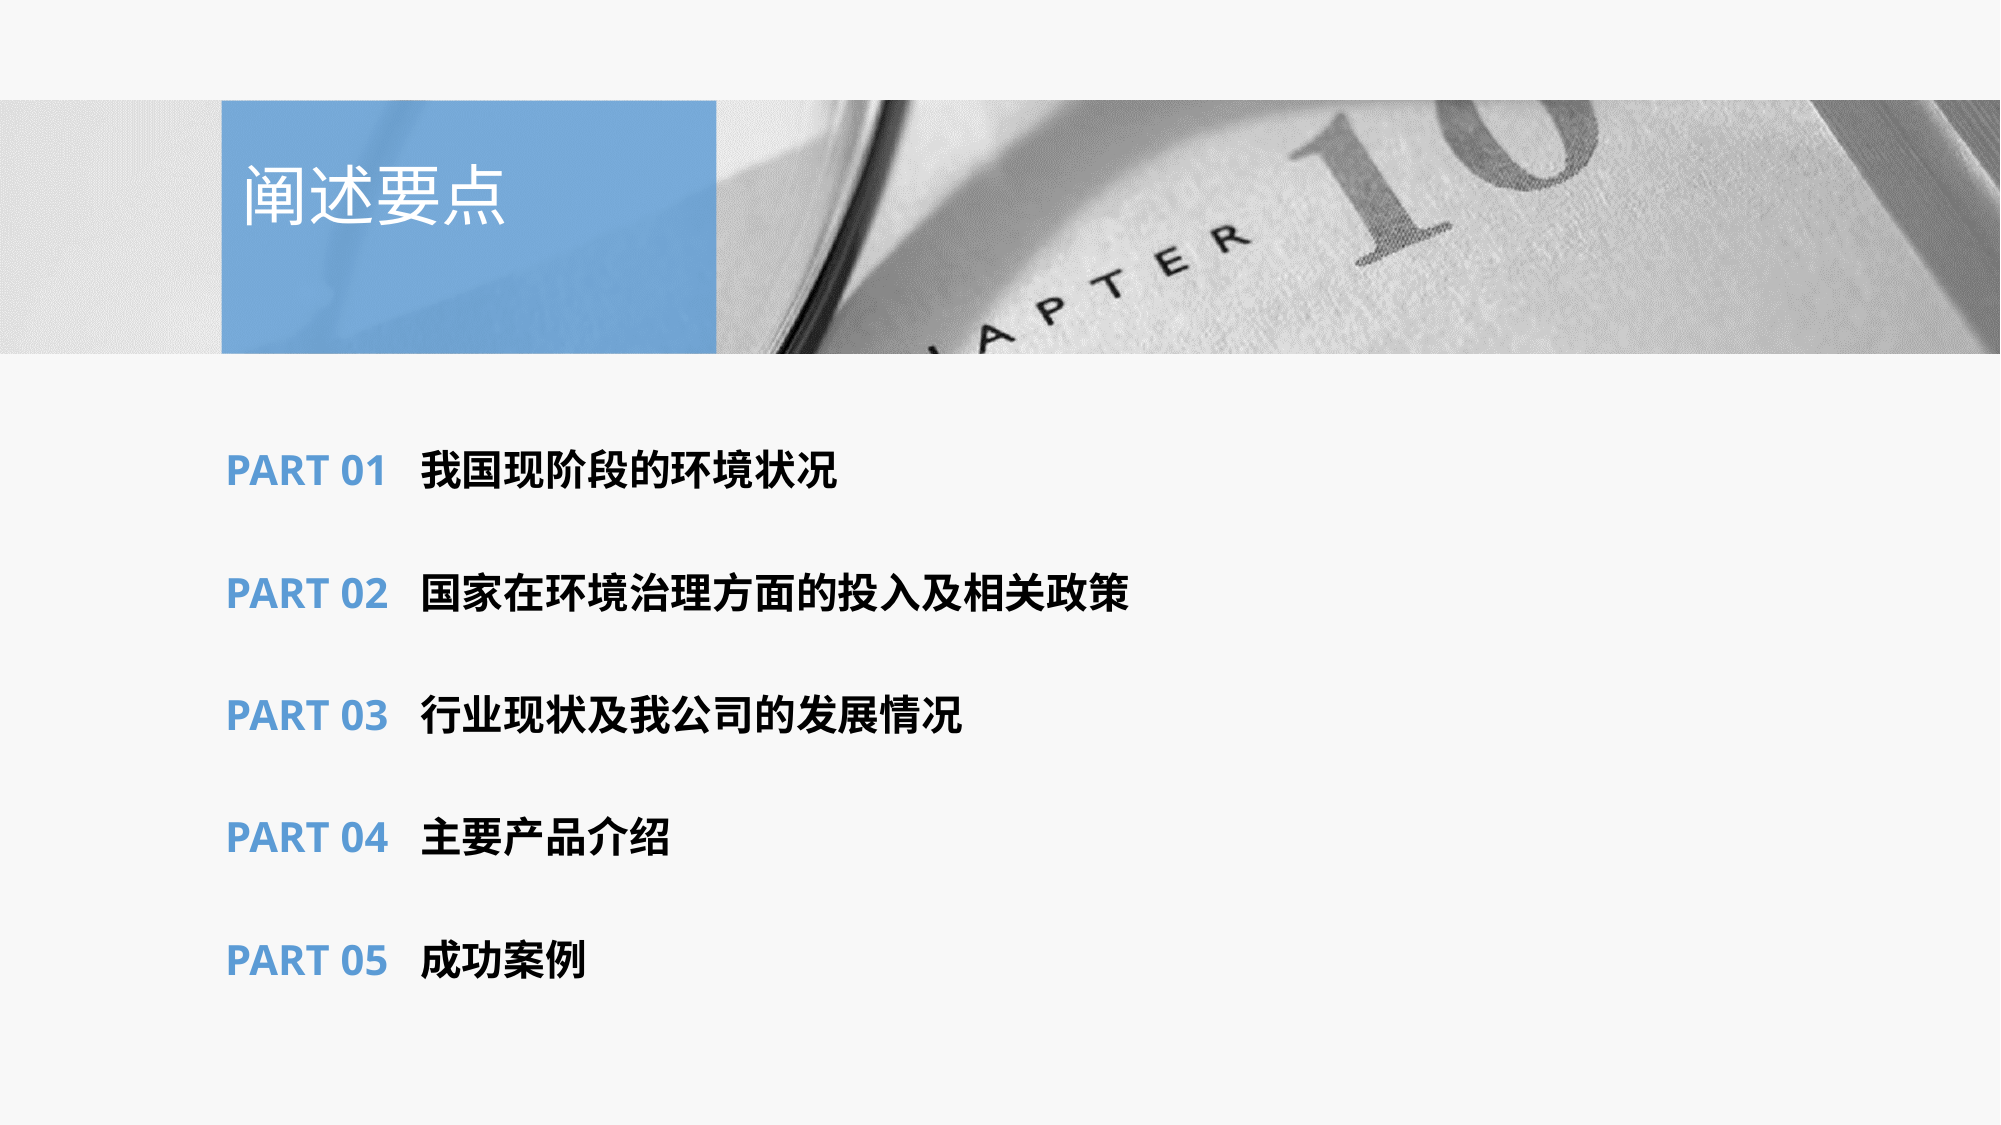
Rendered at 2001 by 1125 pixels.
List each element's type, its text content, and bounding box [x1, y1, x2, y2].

text_box PART 02 国家在环境治理方面的投入及相关政策 [210, 559, 1625, 624]
text_box PART 01 我国现阶段的环境状况 [210, 436, 1625, 502]
picture [0, 100, 2000, 354]
text_box PART 03 行业现状及我公司的发展情况 [210, 681, 1625, 747]
text_box PART 04 主要产品介绍 [210, 803, 1625, 869]
text_box PART 05 成功案例 [210, 926, 1625, 992]
